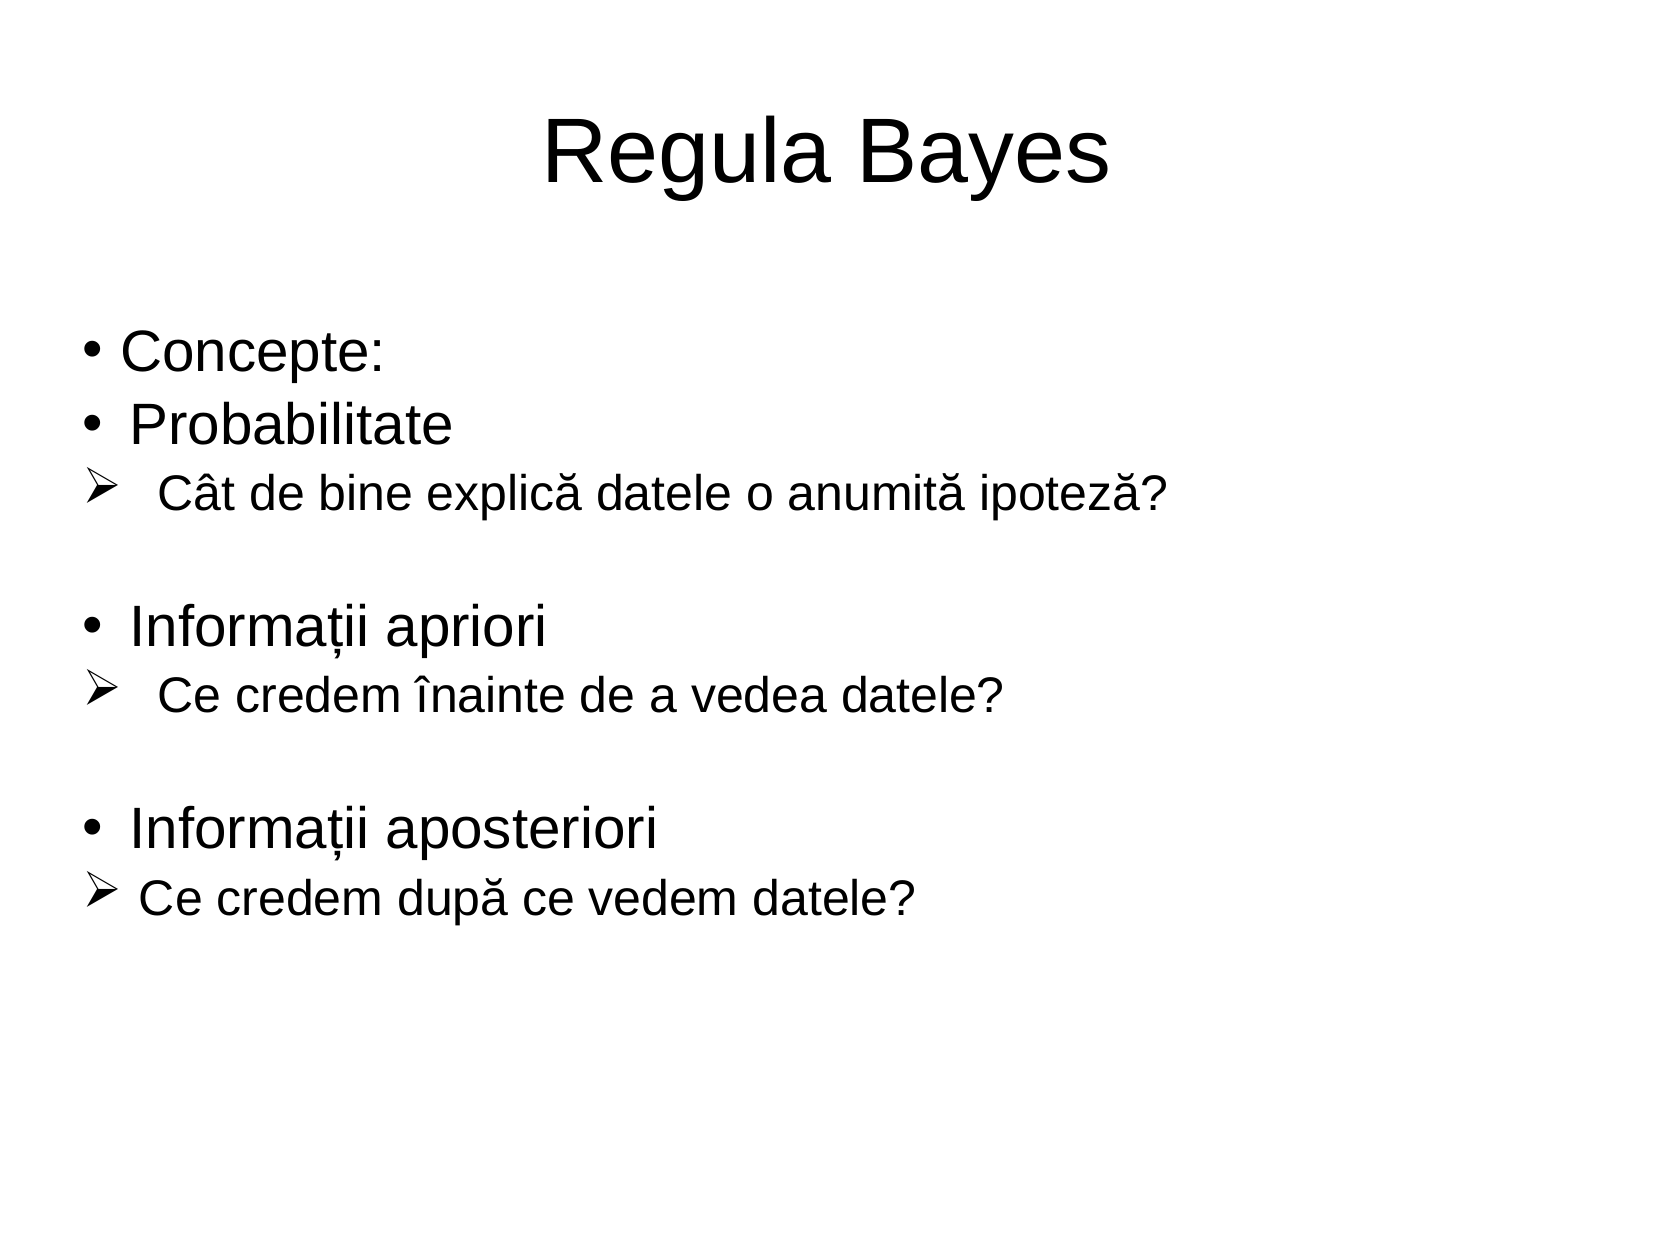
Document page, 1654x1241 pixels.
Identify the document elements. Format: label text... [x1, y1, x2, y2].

title Regula Bayes [82, 49, 1571, 257]
subtitle Concepte: Probabilitate Cât de bine explică datele o anumită ipoteză? Informații apriori Ce credem înainte de a vedea datele? Informații aposteriori Ce credem după ce vedem datele? [82, 321, 1571, 1010]
